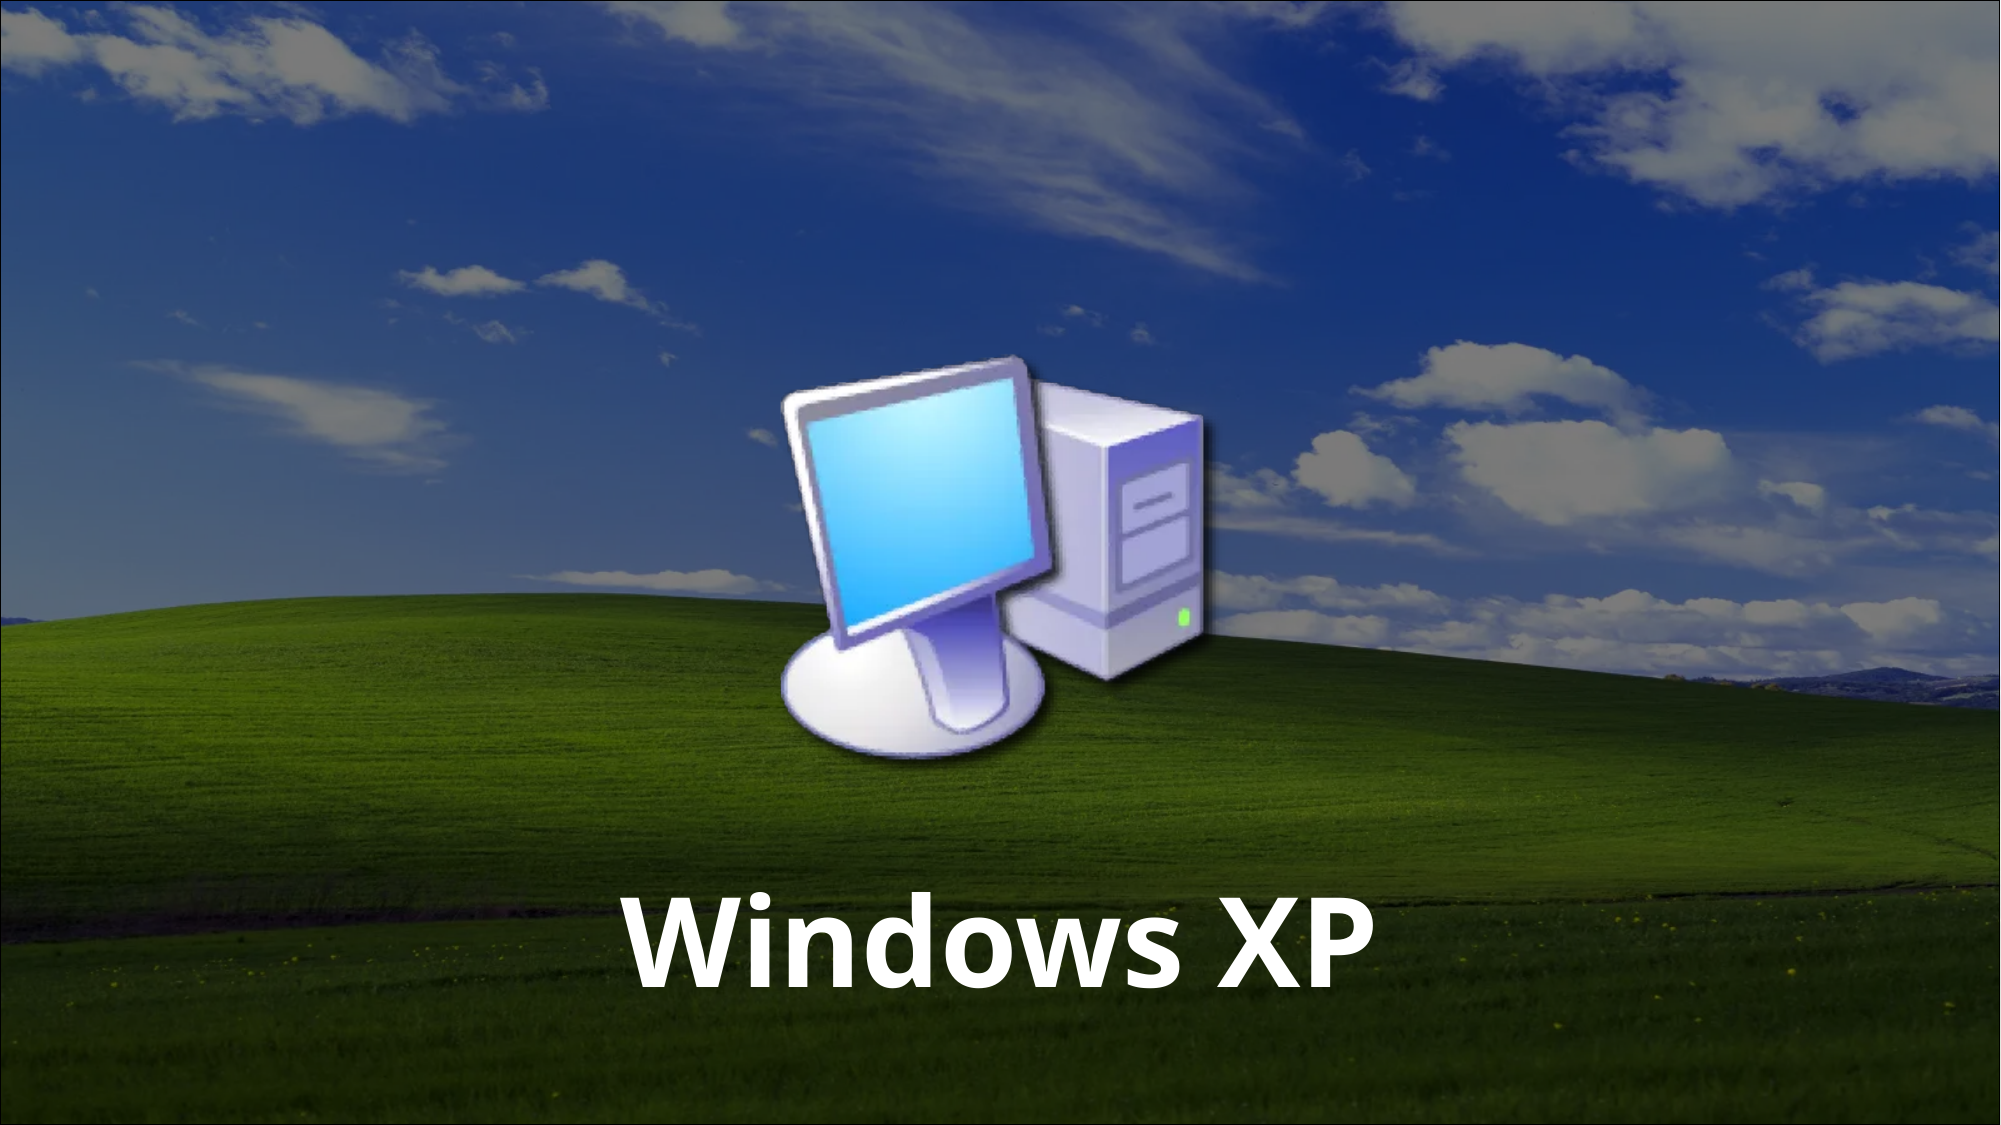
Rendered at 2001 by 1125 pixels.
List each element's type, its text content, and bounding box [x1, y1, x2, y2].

text_box Windows XP [605, 854, 1395, 1020]
text_box [0, 0, 2000, 1125]
picture [774, 337, 1225, 788]
